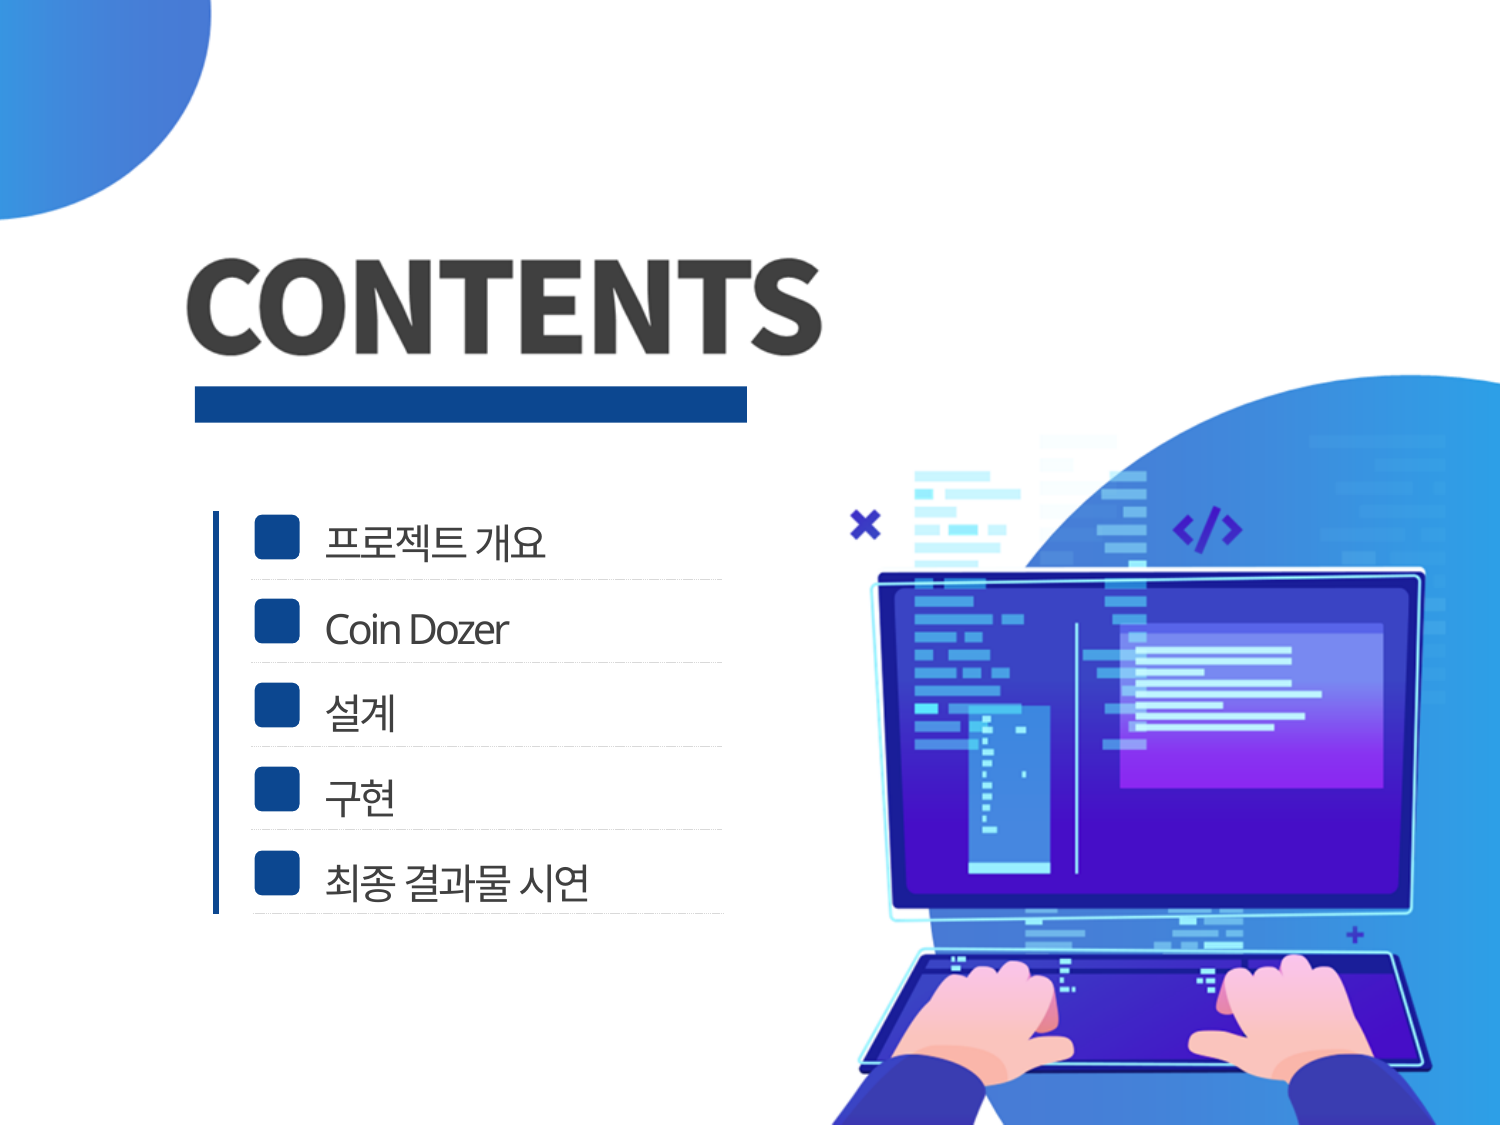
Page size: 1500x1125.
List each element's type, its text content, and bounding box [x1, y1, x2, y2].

text_box 01 [254, 514, 300, 560]
text_box Uniity와 Arduino를 이용한 혼합현실 컨텐츠 제작 [194, 386, 747, 423]
text_box 05 [254, 850, 300, 896]
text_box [251, 579, 723, 830]
picture [0, 0, 1500, 1125]
text_box 프로젝트 개요 Coin Dozer 설계 구현 최종 결과물 시연 [309, 475, 891, 916]
